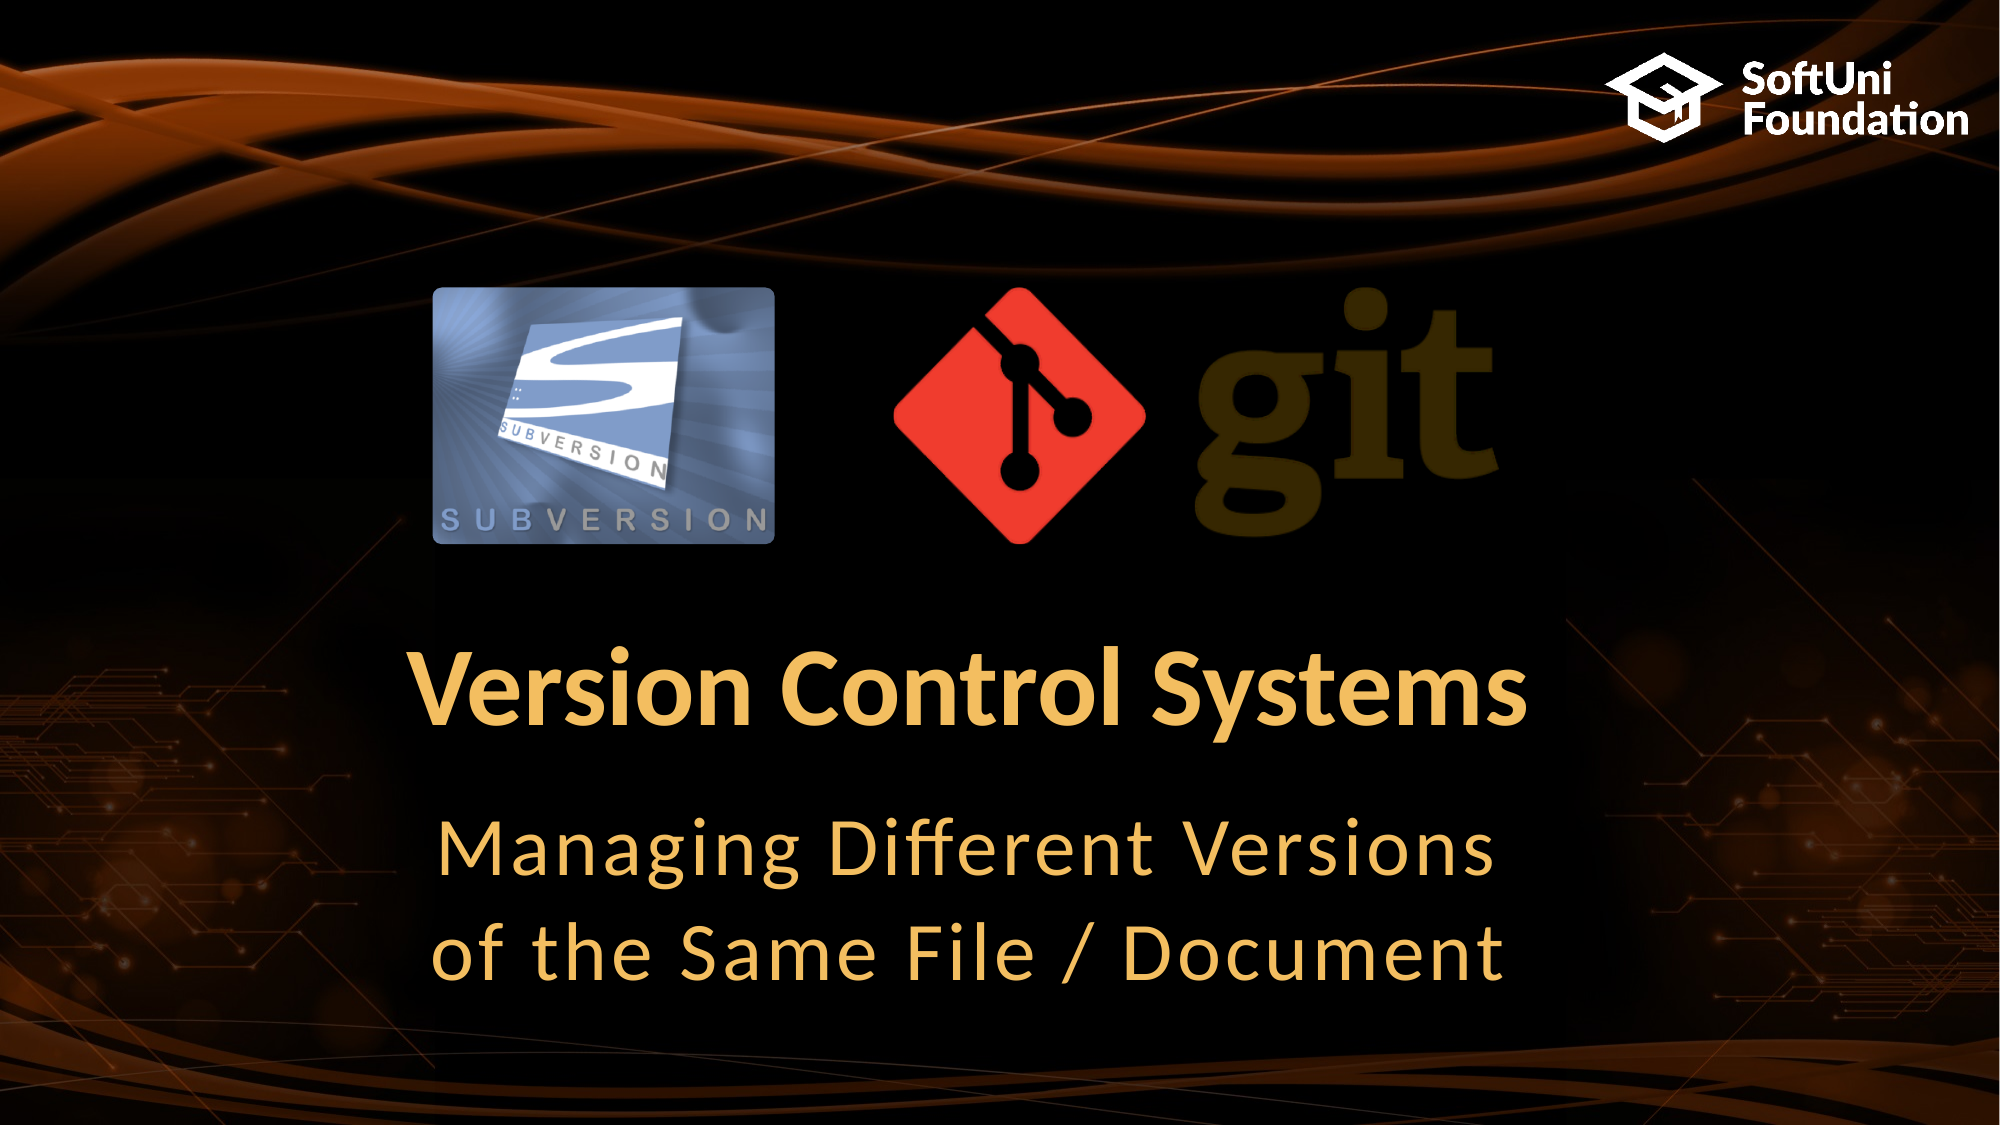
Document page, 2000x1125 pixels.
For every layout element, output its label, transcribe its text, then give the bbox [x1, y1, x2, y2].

title Version Control Systems [387, 621, 1549, 757]
picture [0, 0, 2000, 1125]
list Managing Different Versions of the Same File / Document [387, 781, 1549, 1010]
